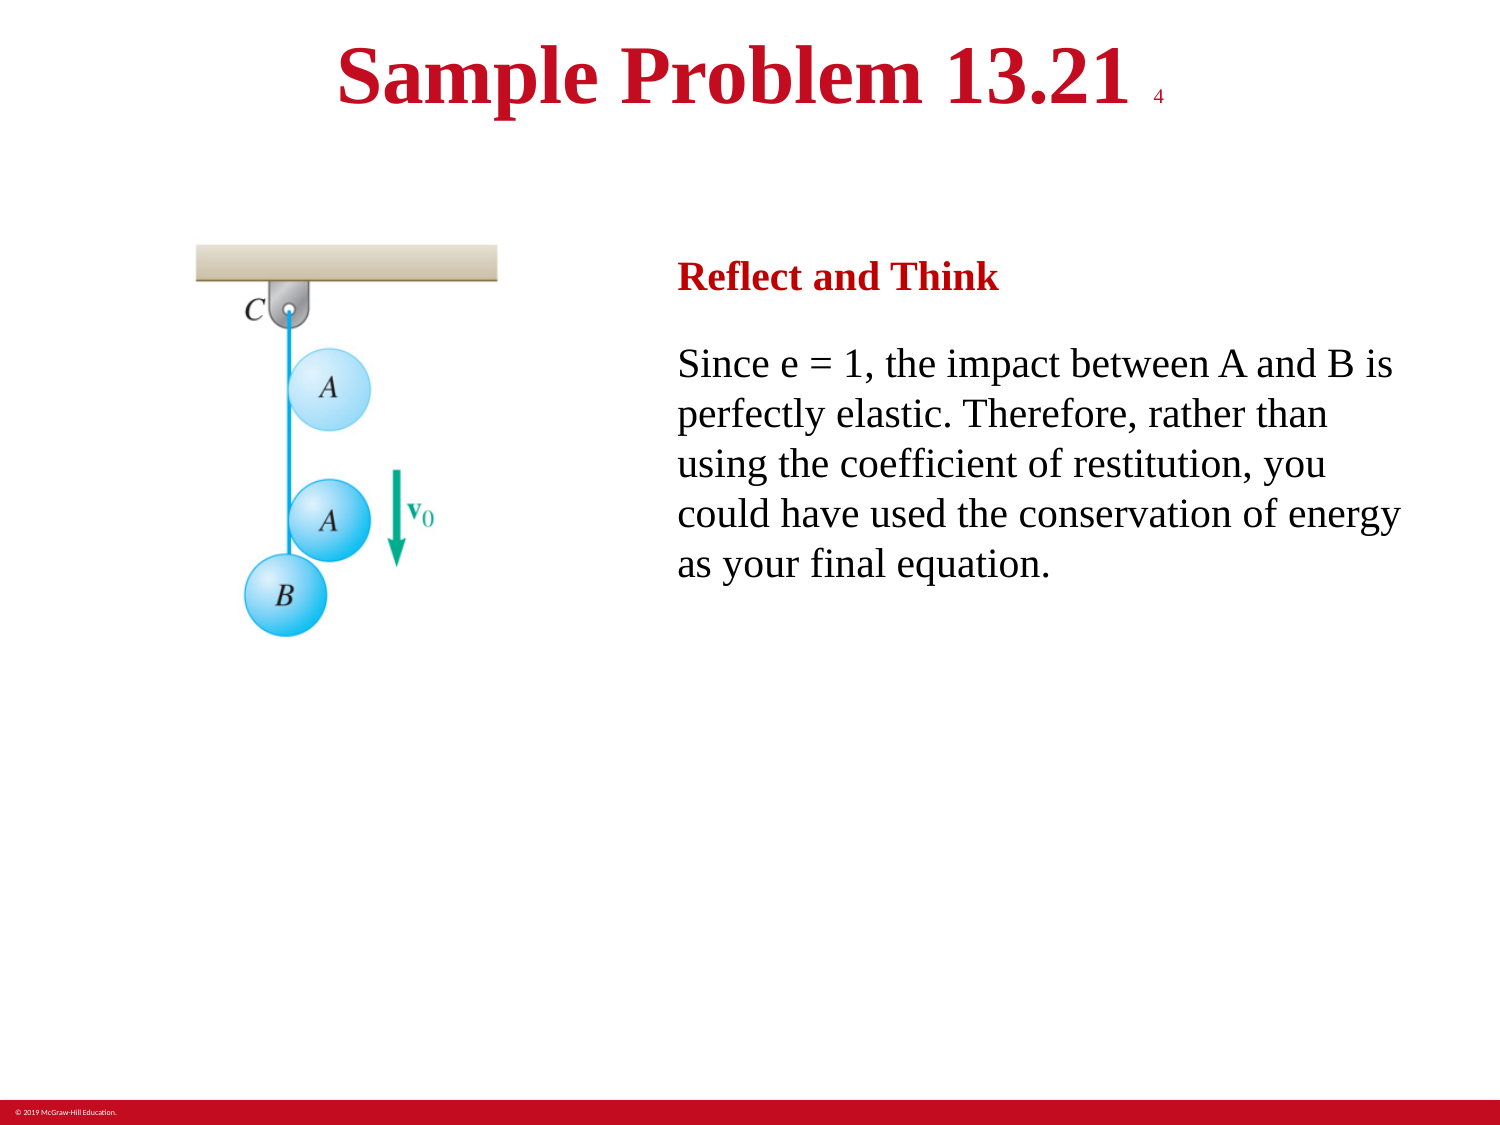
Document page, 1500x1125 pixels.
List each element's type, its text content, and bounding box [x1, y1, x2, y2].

picture [193, 237, 501, 638]
list Reflect and Think Since e = 1, the impact between A and B is perfectly elastic. Therefore, rather than using the coefficient of restitution, you could have used the conservation of energy as your final equation. [662, 241, 1425, 613]
title Sample Problem 13.21 4 [75, 12, 1425, 113]
